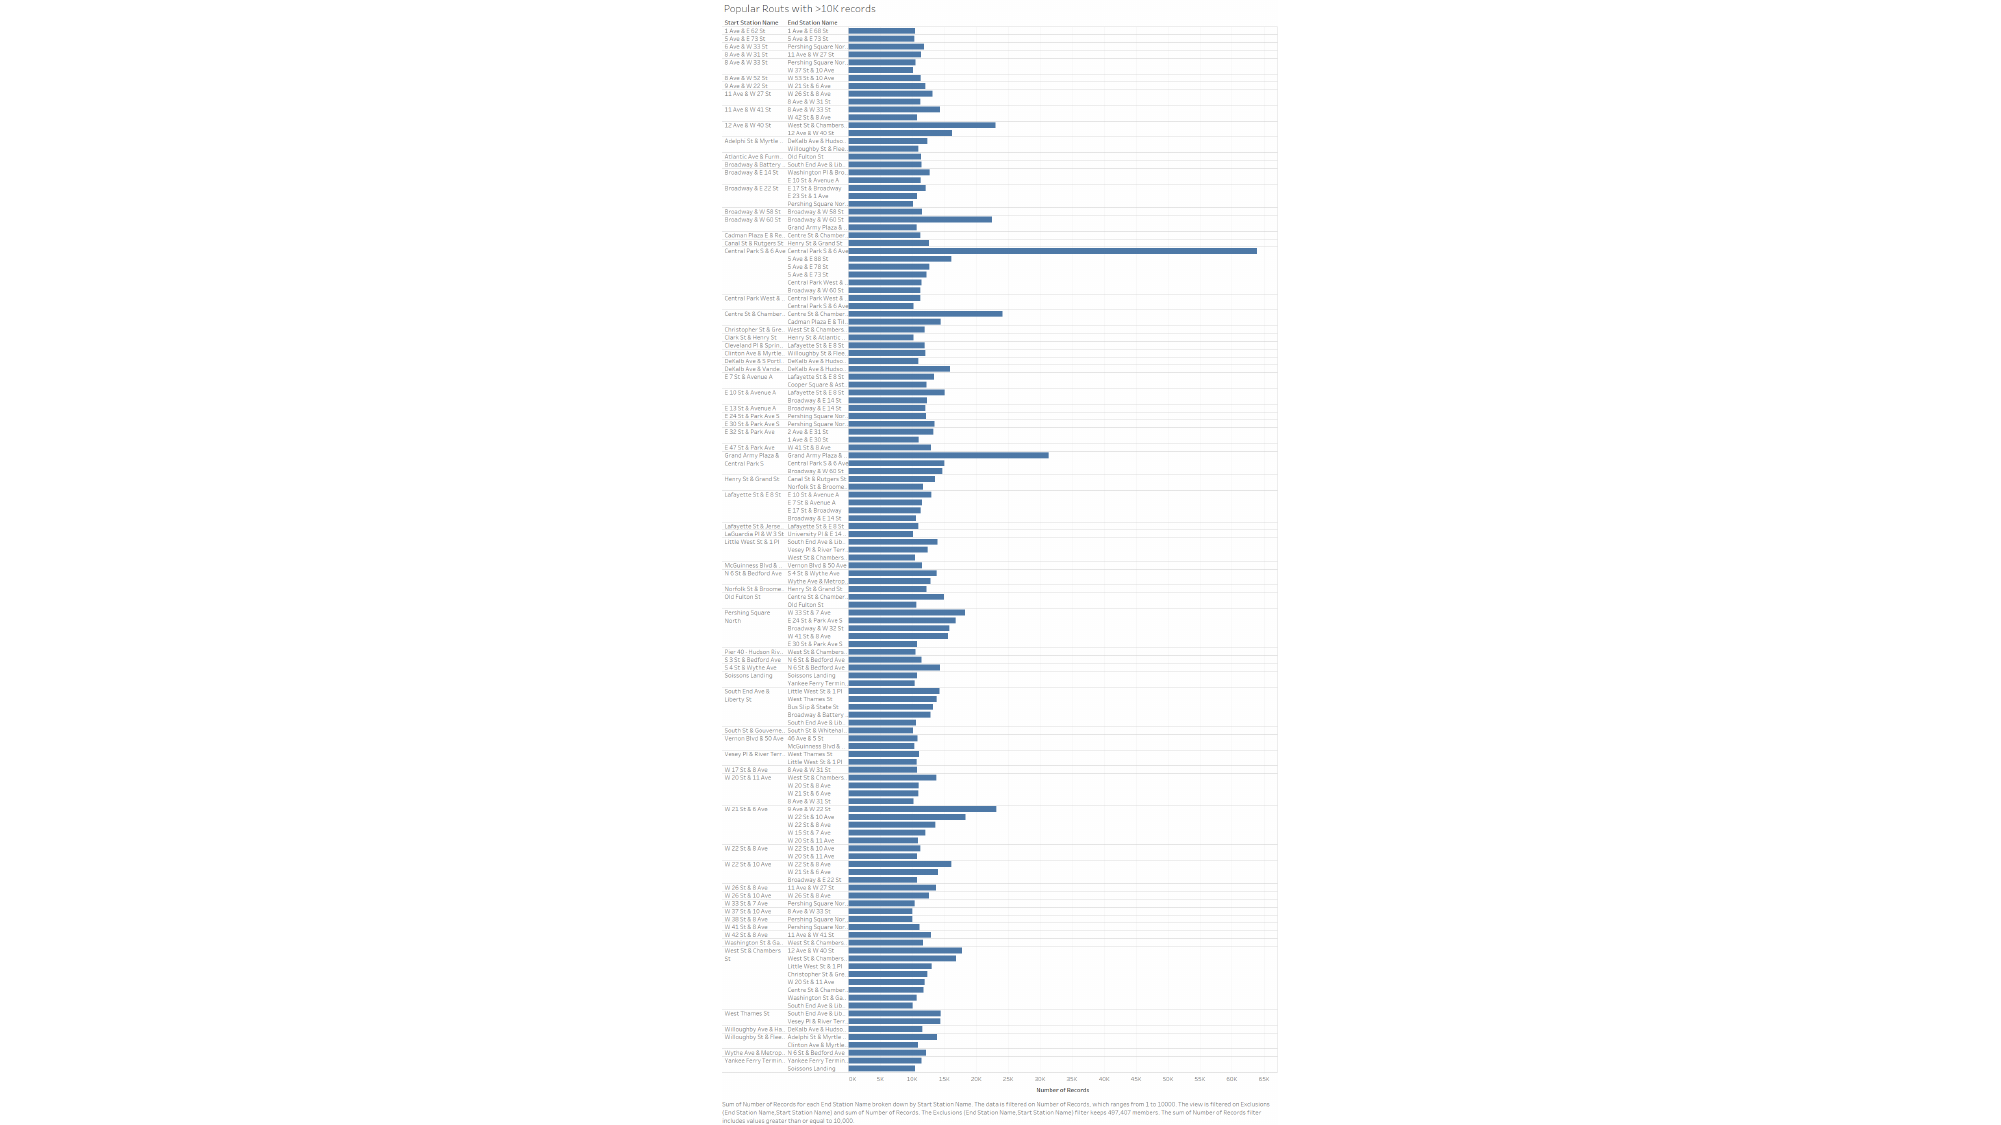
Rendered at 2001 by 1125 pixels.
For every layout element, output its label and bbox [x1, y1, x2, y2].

picture [722, 0, 1278, 1125]
